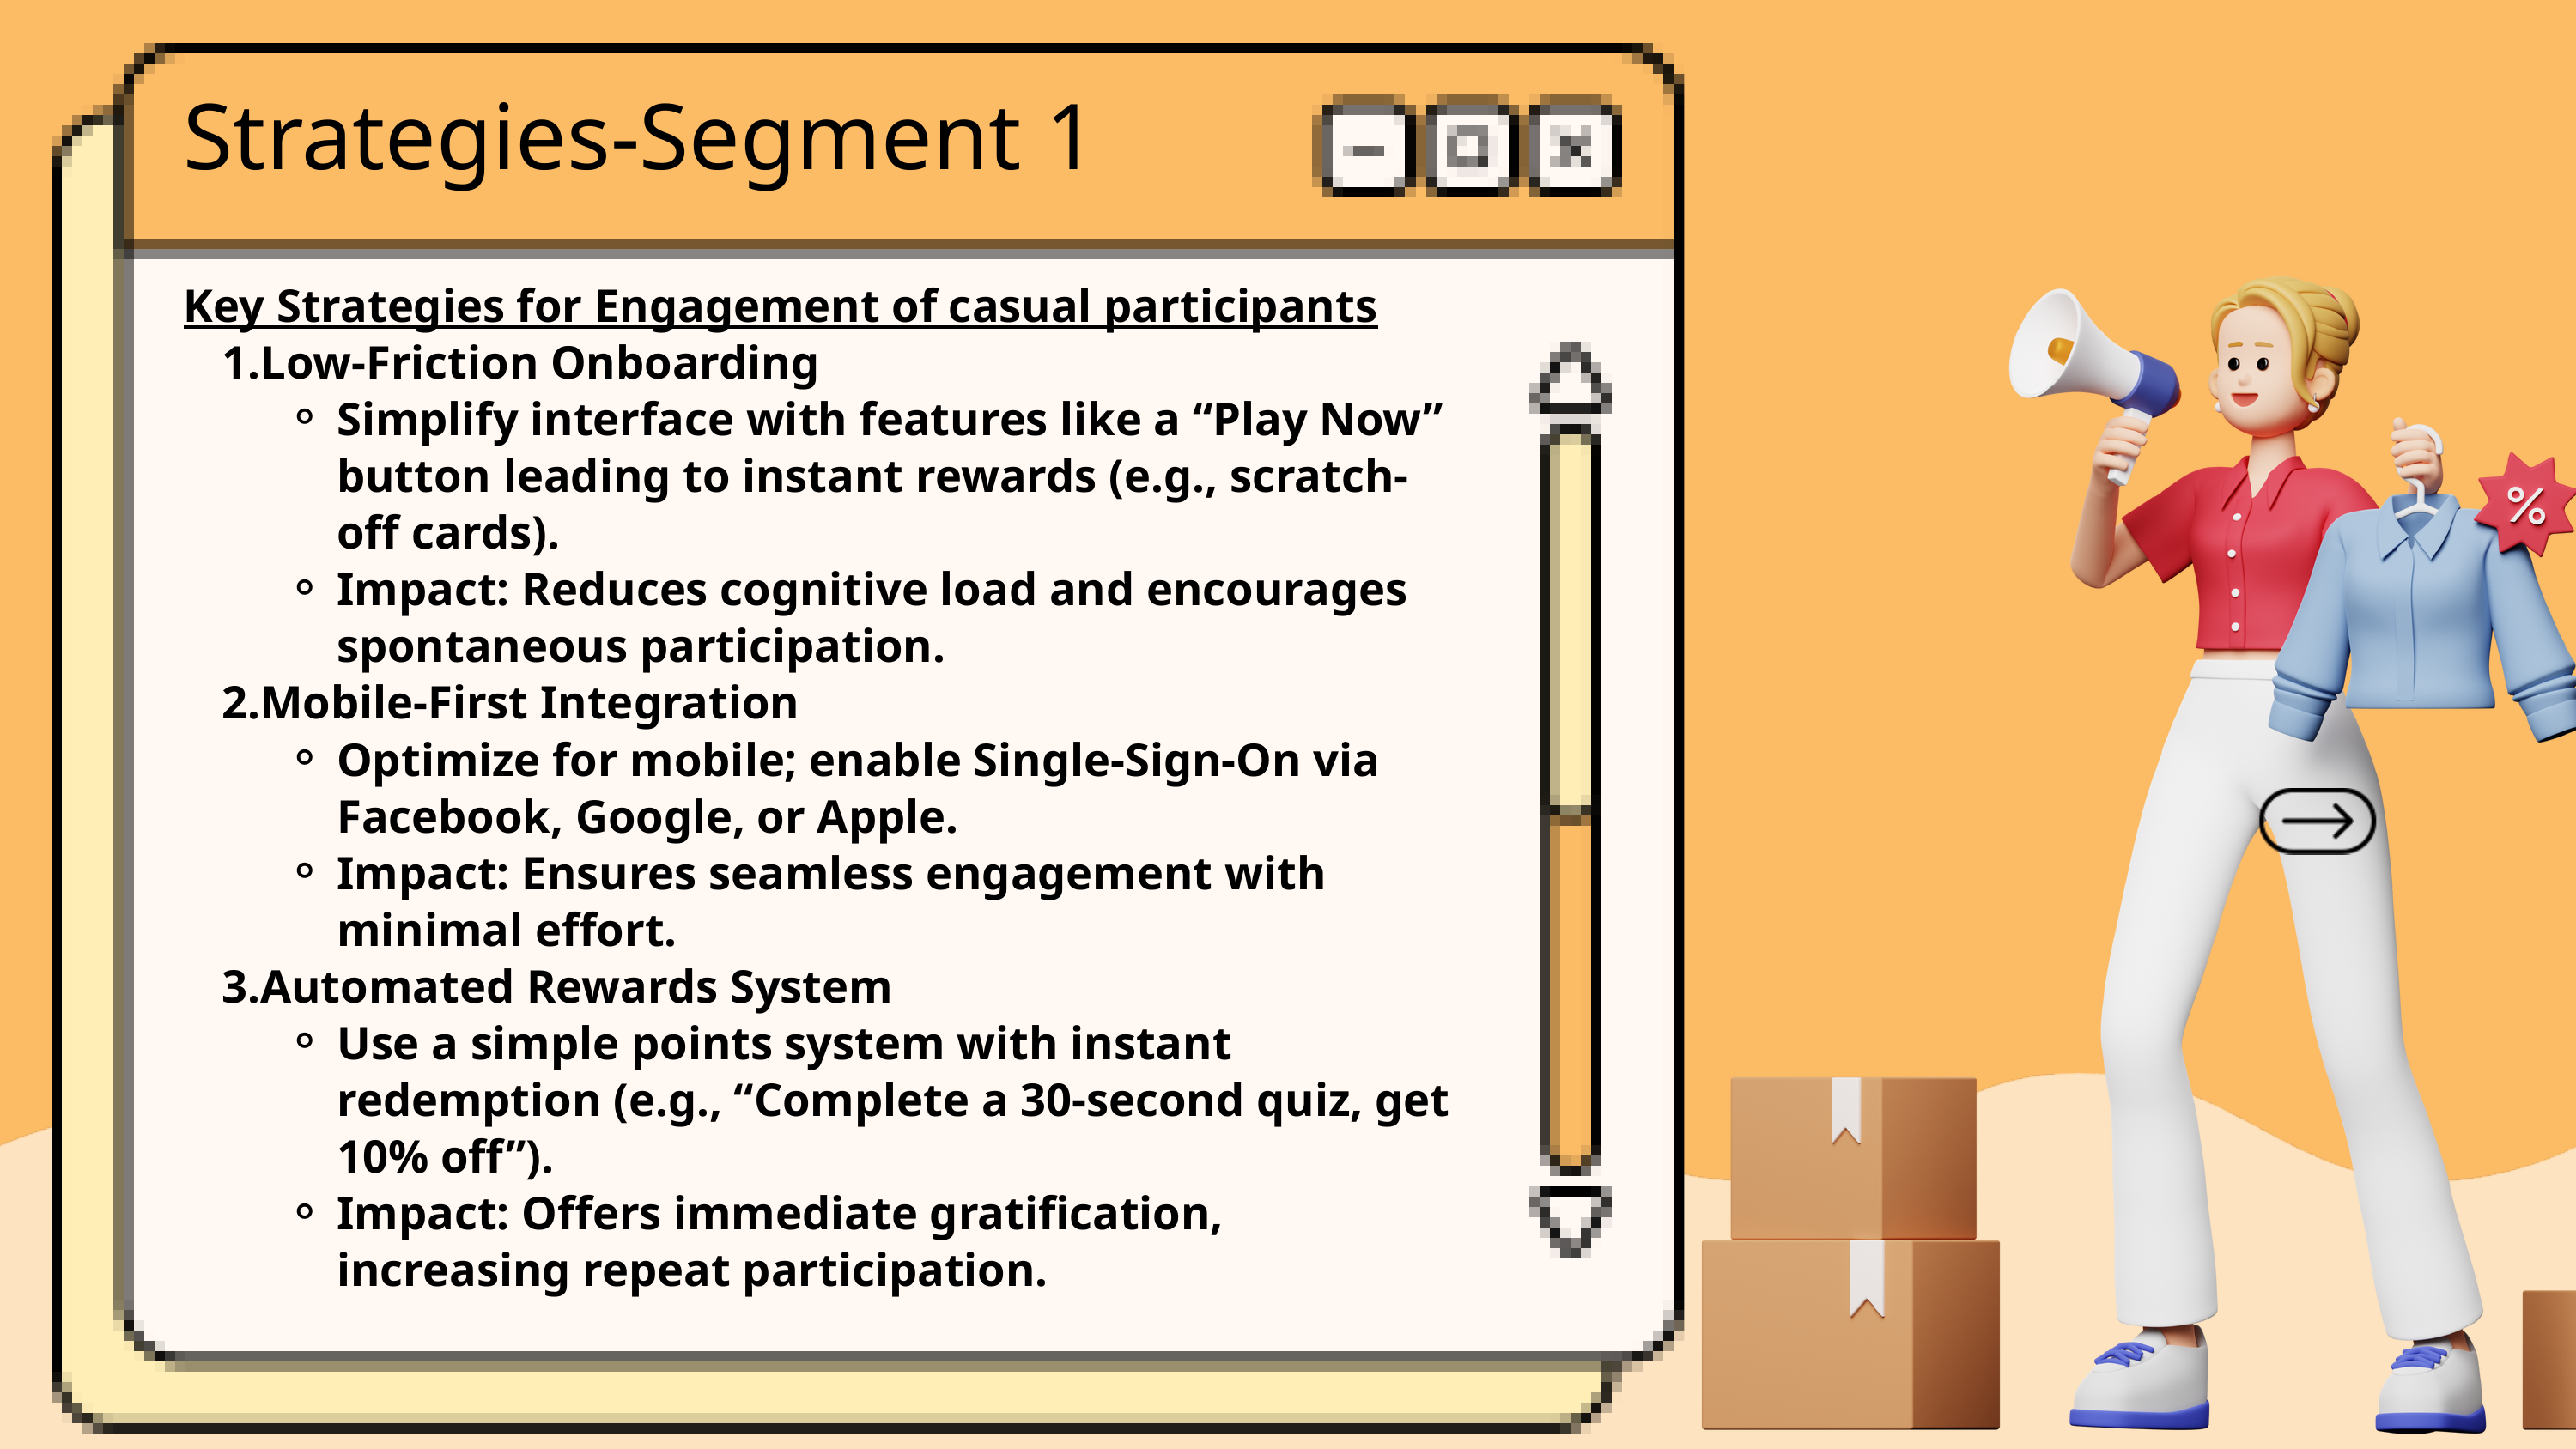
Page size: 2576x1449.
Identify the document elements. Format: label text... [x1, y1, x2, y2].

text_box Strategies-Segment 1 [183, 96, 1399, 189]
text_box [1701, 276, 2576, 1435]
text_box [0, 1073, 2576, 1449]
text_box [52, 43, 1685, 1435]
text_box Key Strategies for Engagement of casual participants Low-Friction Onboarding Simplify interface with features like a “Play Now” button leading to instant rewards (e.g., scratch-off cards). Impact: Reduces cognitive load and encourages spontaneous participation. Mobile-First Integration Optimize for mobile; enable Single-Sign-On via Facebook, Google, or Apple. Impact: Ensures seamless engagement with minimal effort. Automated Rewards System Use a simple points system with instant redemption (e.g., “Complete a 30-second quiz, get 10% off”). Impact: Offers immediate gratification, increasing repeat participation. [183, 274, 1462, 1343]
text_box [2259, 788, 2377, 856]
